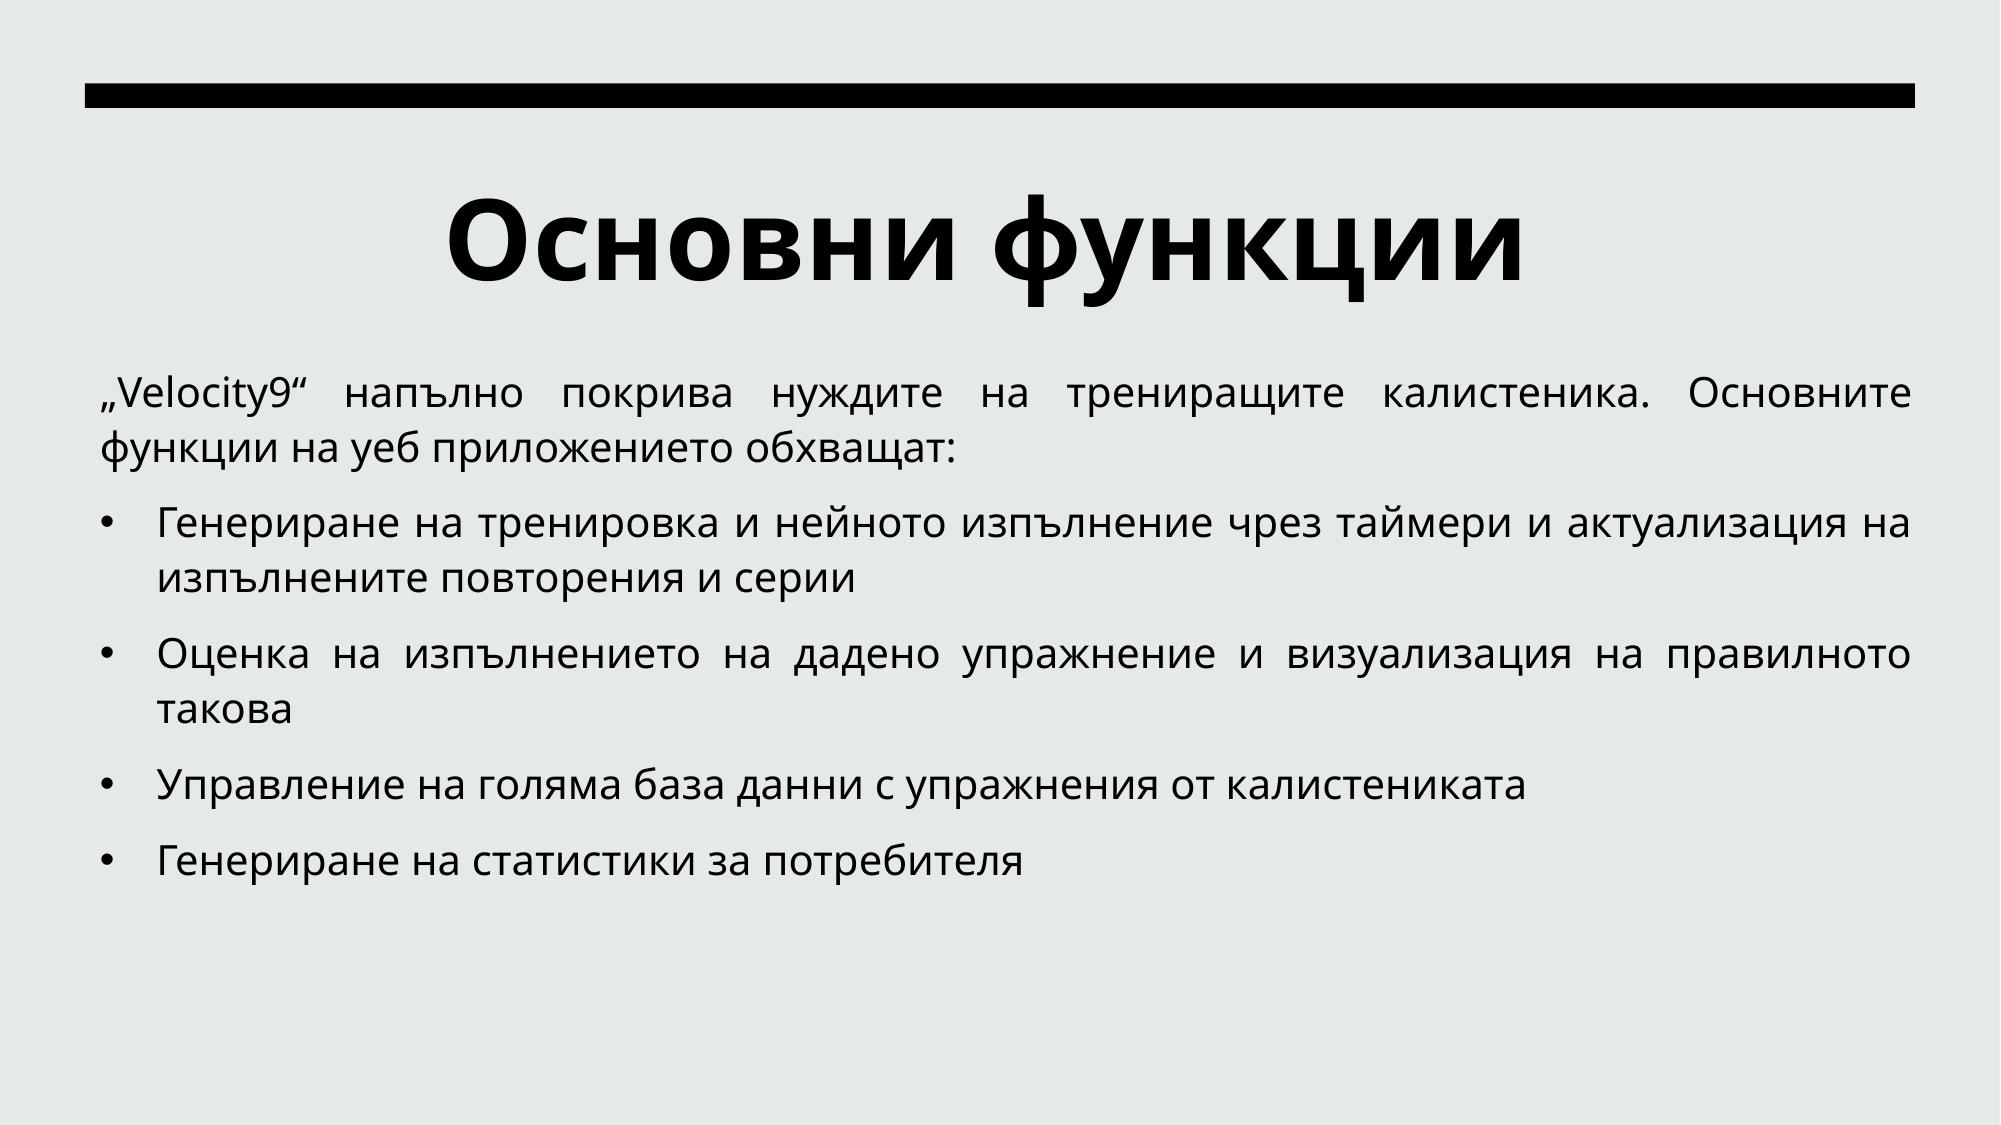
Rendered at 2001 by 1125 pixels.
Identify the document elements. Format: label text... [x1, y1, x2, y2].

list „Velocity9“ напълно покрива нуждите на трениращите калистеника. Основните функции на уеб приложението обхващат: Генериране на тренировка и нейното изпълнение чрез таймери и актуализация на изпълнените повторения и серии Оценка на изпълнението на дадено упражнение и визуализация на правилното такова Управление на голяма база данни с упражнения от калистениката Генериране на статистики за потребителя [84, 353, 1928, 1017]
title Oсновни функции [84, 160, 1917, 337]
